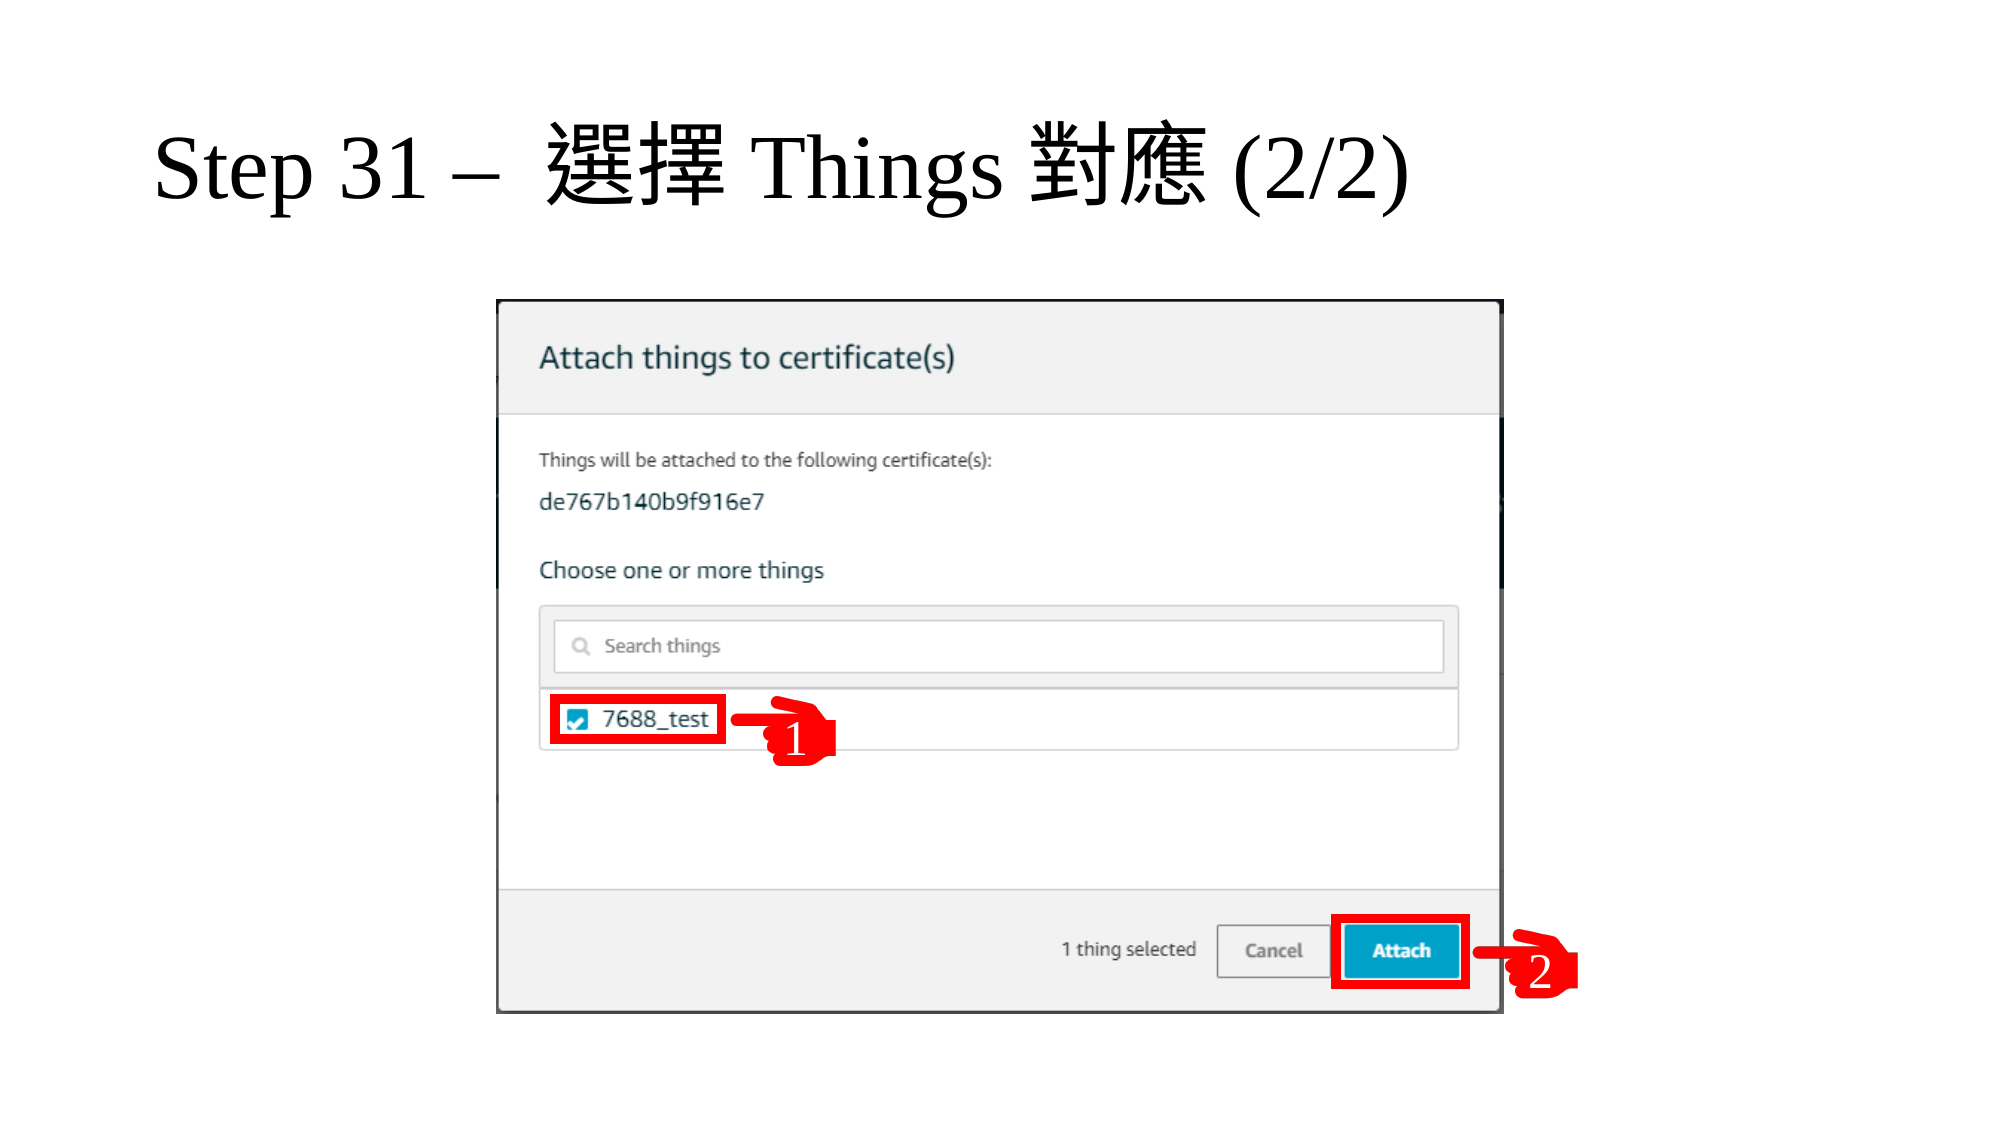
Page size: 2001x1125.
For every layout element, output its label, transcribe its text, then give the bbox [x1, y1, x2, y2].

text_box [723, 671, 843, 791]
title Step 31 – 選擇Things對應(2/2) [137, 59, 1863, 278]
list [496, 299, 1504, 1014]
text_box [1465, 904, 1585, 1023]
